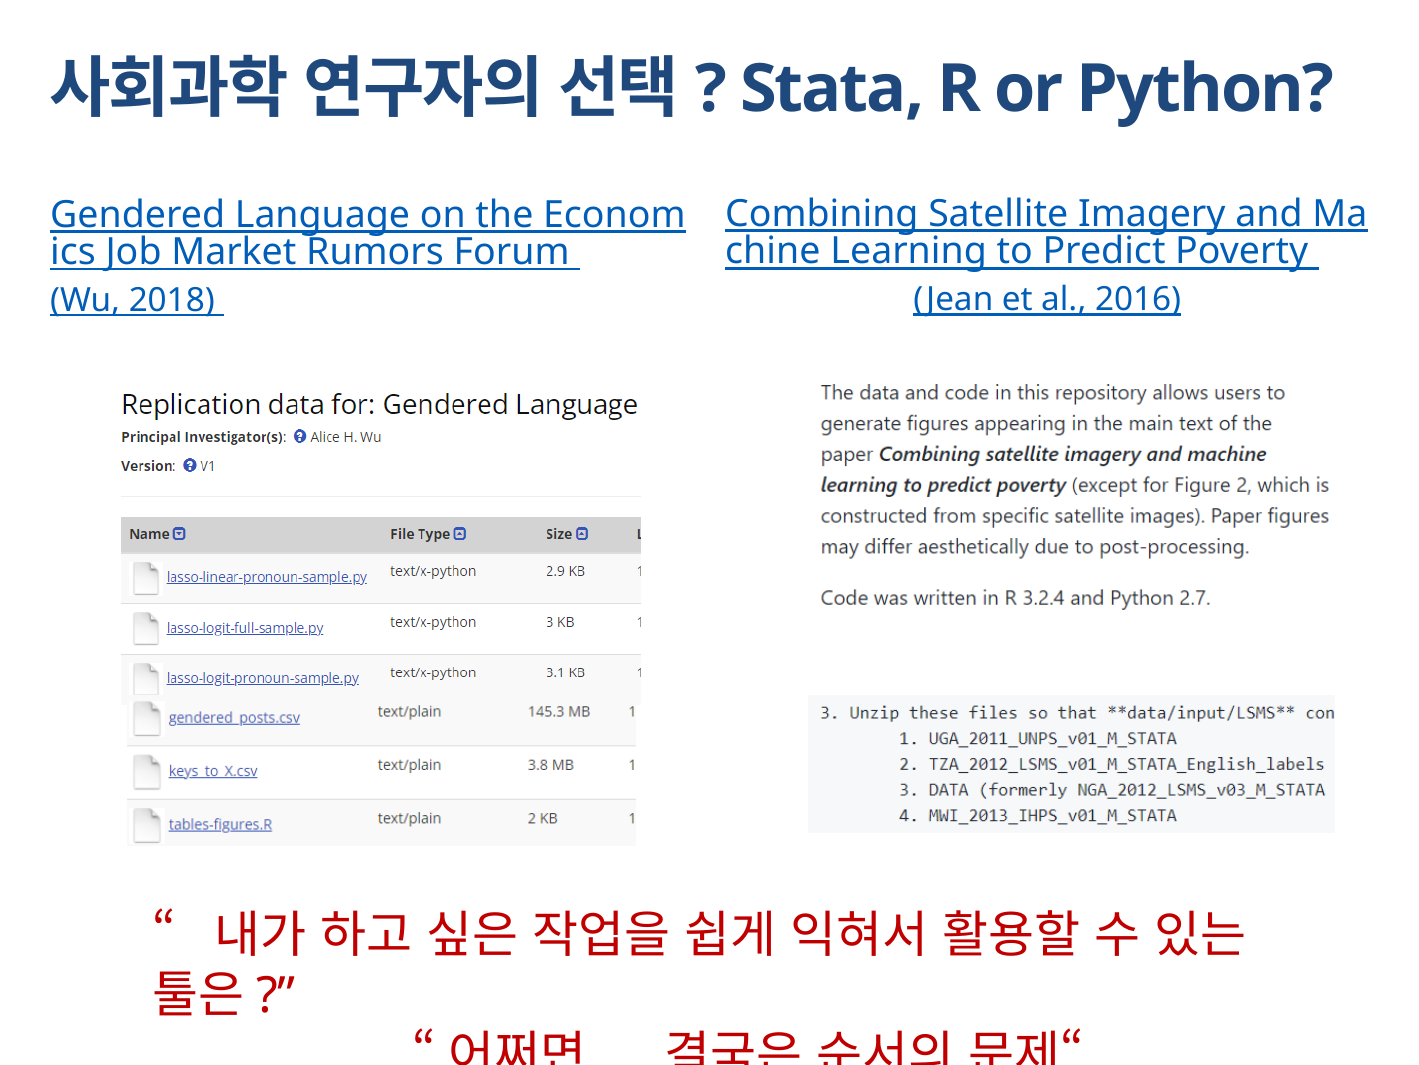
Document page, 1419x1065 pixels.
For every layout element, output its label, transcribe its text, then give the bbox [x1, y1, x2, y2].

picture [807, 695, 1340, 833]
text_box 사회과학 연구자의 선택? Stata, R or Python? [35, 37, 1360, 133]
text_box Combining Satellite Imagery and Machine Learning to Predict Poverty (Jean et al., 2016) [710, 181, 1385, 465]
picture [109, 381, 642, 847]
picture [807, 369, 1340, 615]
text_box “내가 하고 싶은 작업을 쉽게 익혀서 활용할 수 있는 툴은?” “어쩌면... 결국은 순서의 문제“ [62, 894, 1360, 1065]
text_box Gendered Language on the Economics Job Market Rumors Forum (Wu, 2018) [35, 182, 710, 676]
